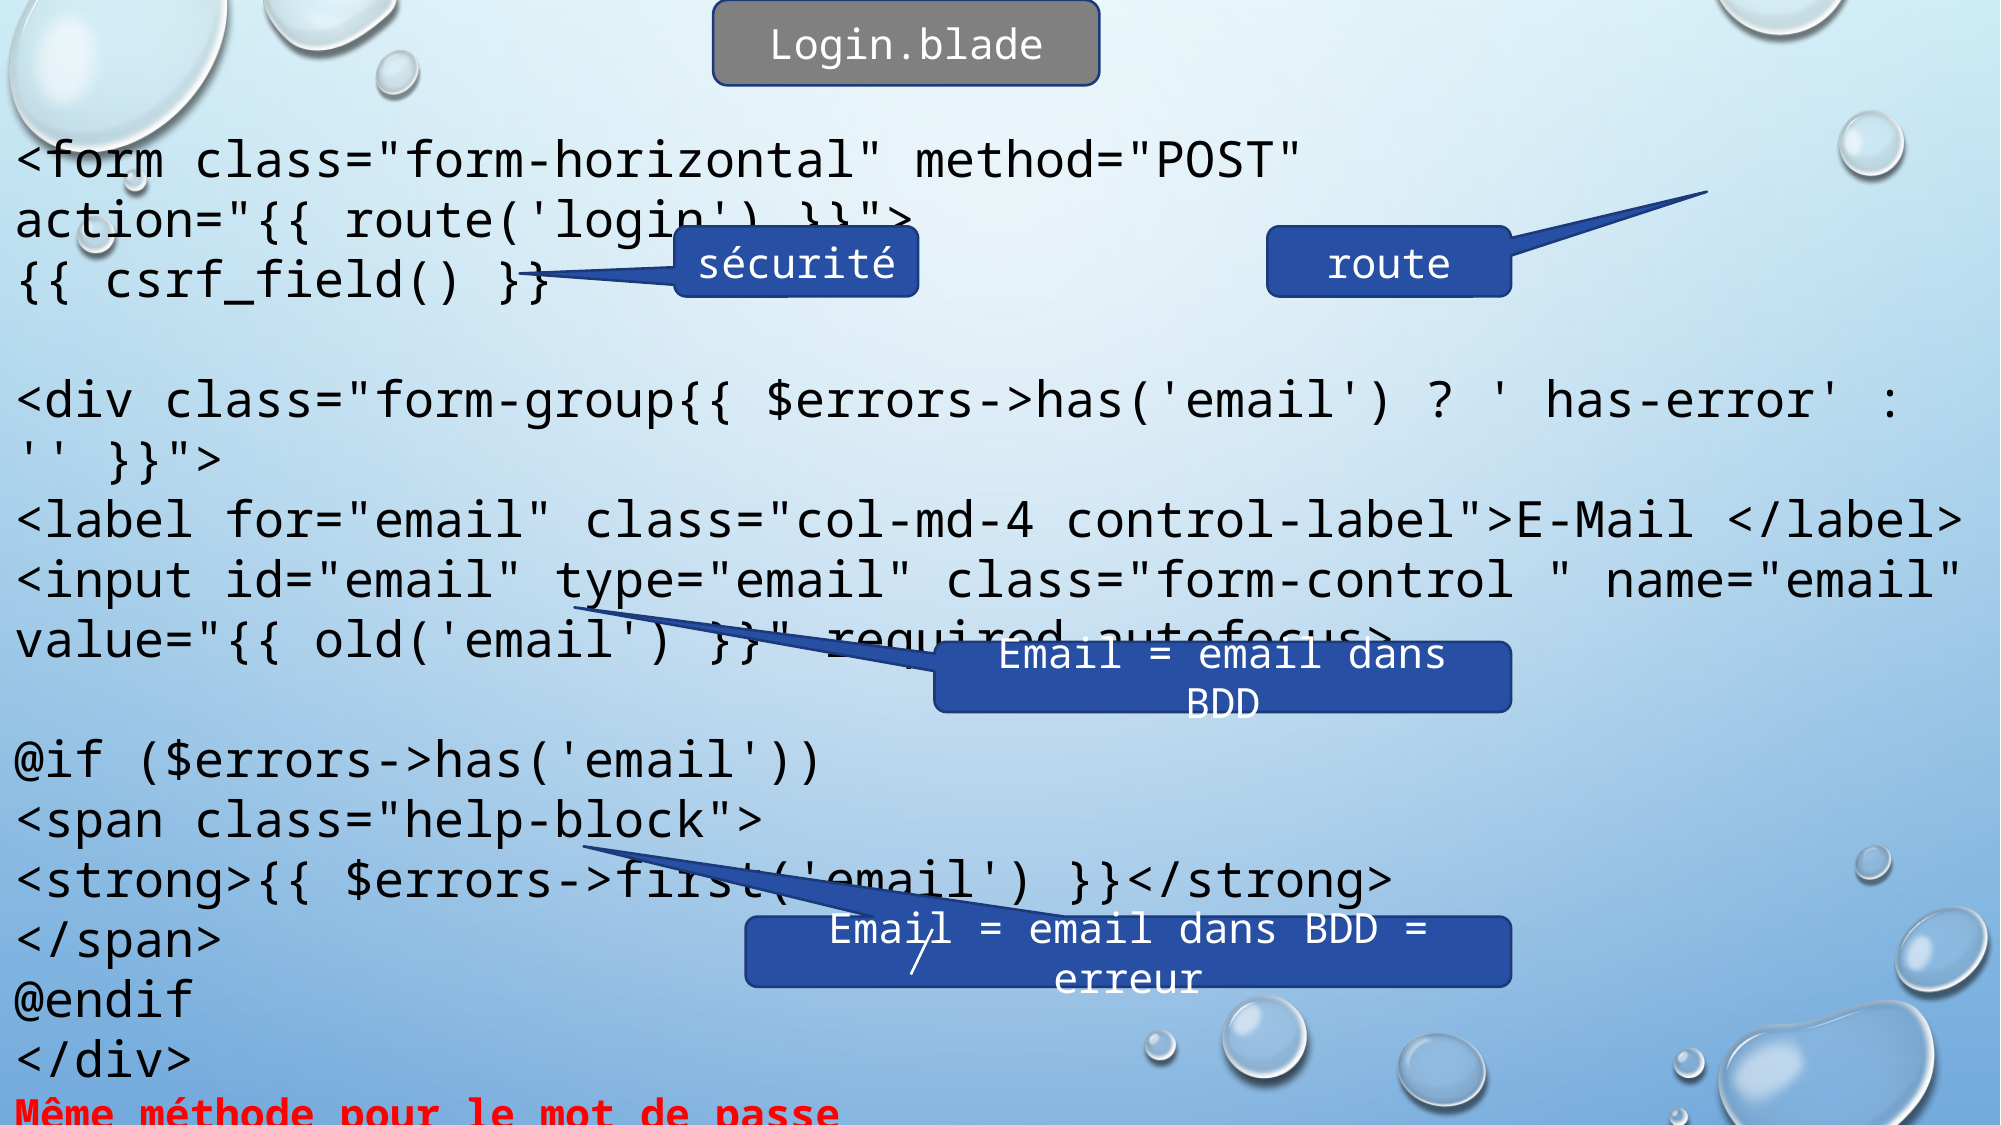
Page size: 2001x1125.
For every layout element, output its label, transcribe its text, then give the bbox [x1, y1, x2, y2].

text_box Email = email dans BDD = erreur [582, 845, 1513, 989]
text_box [910, 928, 933, 975]
text_box Login.blade [711, 0, 1101, 87]
text_box <form class="form-horizontal" method="POST" action="{{ route('login') }}"> {{ csrf_field() }} <div class="form-group{{ $errors->has('email') ? ' has-error' : '' }}"> <label for="email" class="col-md-4 control-label">E-Mail </label> <input id="email" type="email" class="form-control " name="email" value="{{ old('email') }}" required autofocus> @if ($errors->has('email')) <span class="help-block"> <strong>{{ $errors->first('email') }}</strong> </span> @endif </div> Même méthode pour le mot de passe [0, 0, 2000, 1125]
text_box route [1266, 190, 1709, 298]
text_box Email = email dans BDD [573, 606, 1513, 714]
text_box sécurité [518, 225, 920, 298]
